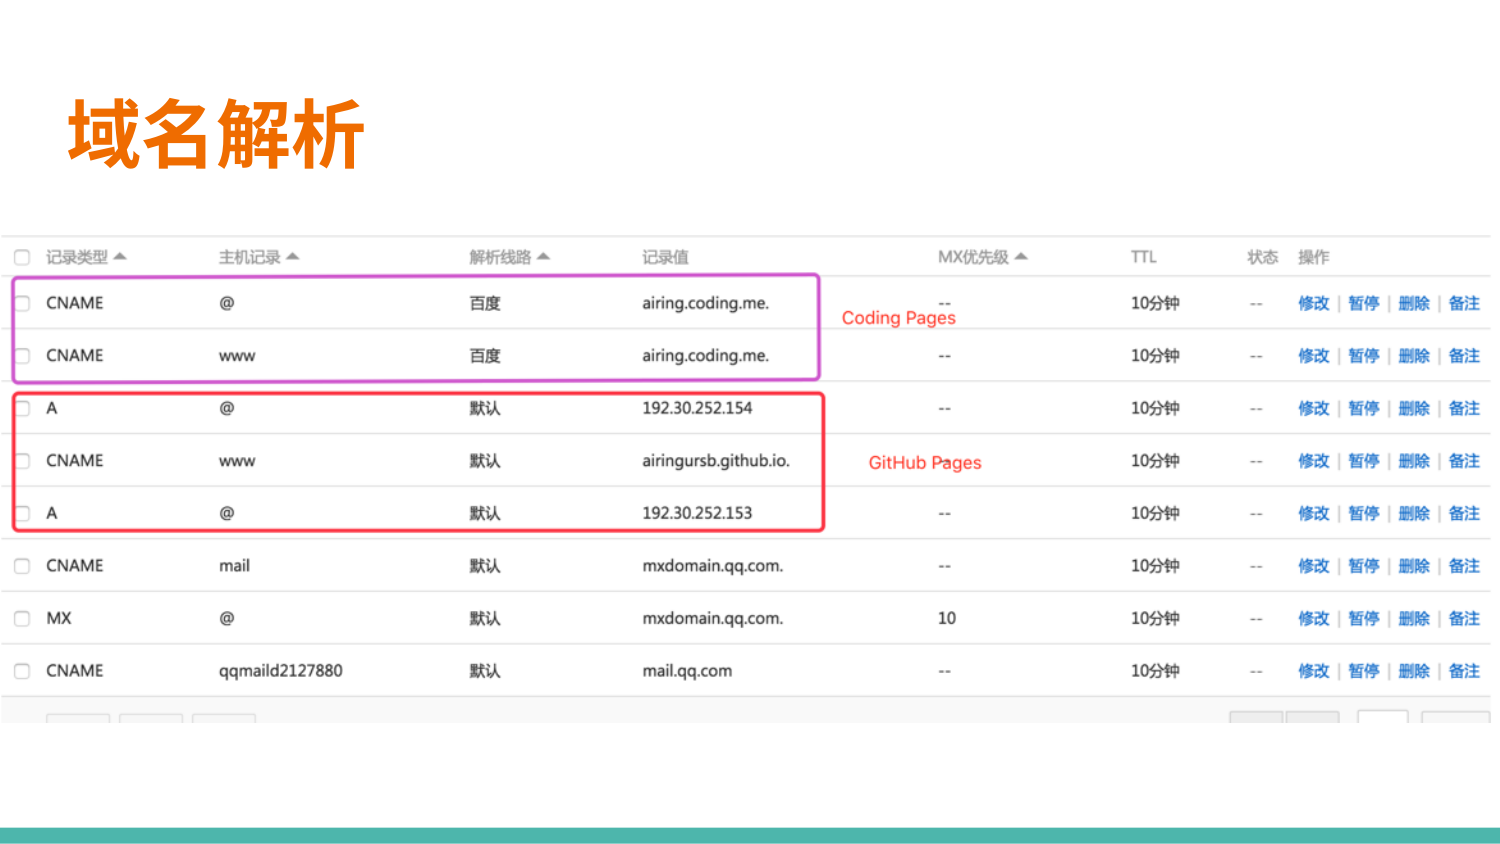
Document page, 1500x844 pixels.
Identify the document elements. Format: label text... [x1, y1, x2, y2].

title 域名解析 [51, 72, 1449, 189]
picture [0, 234, 1500, 723]
